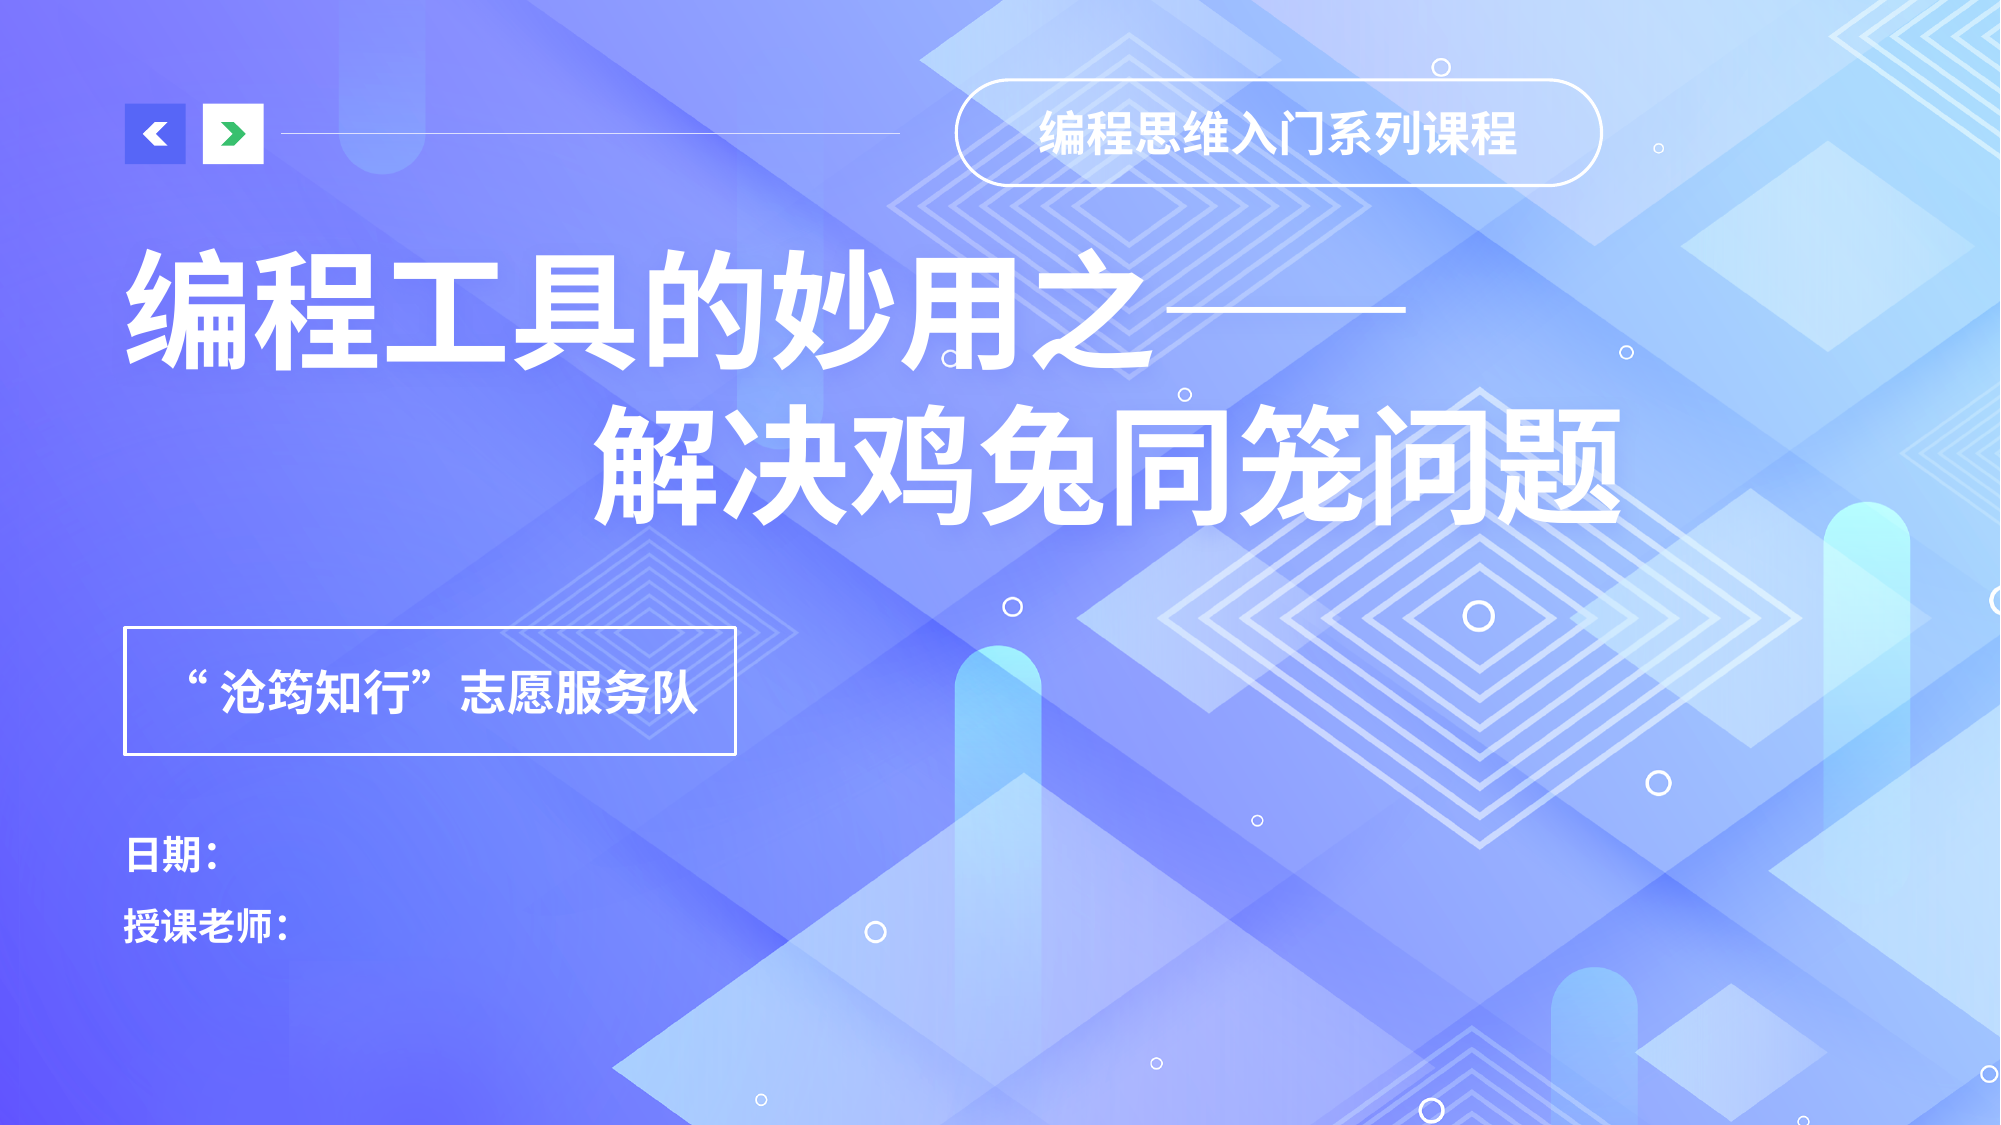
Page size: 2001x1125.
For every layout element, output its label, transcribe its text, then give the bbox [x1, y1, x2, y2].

list 日期： [108, 822, 769, 886]
subtitle “沧筠知行”志愿服务队 [123, 626, 737, 756]
list 授课老师： [108, 895, 769, 963]
title 编程工具的妙用之—— 解决鸡兔同笼问题 [108, 79, 1882, 549]
picture [0, 0, 2000, 1125]
text_box 编程思维入门系列课程 [956, 79, 1602, 186]
